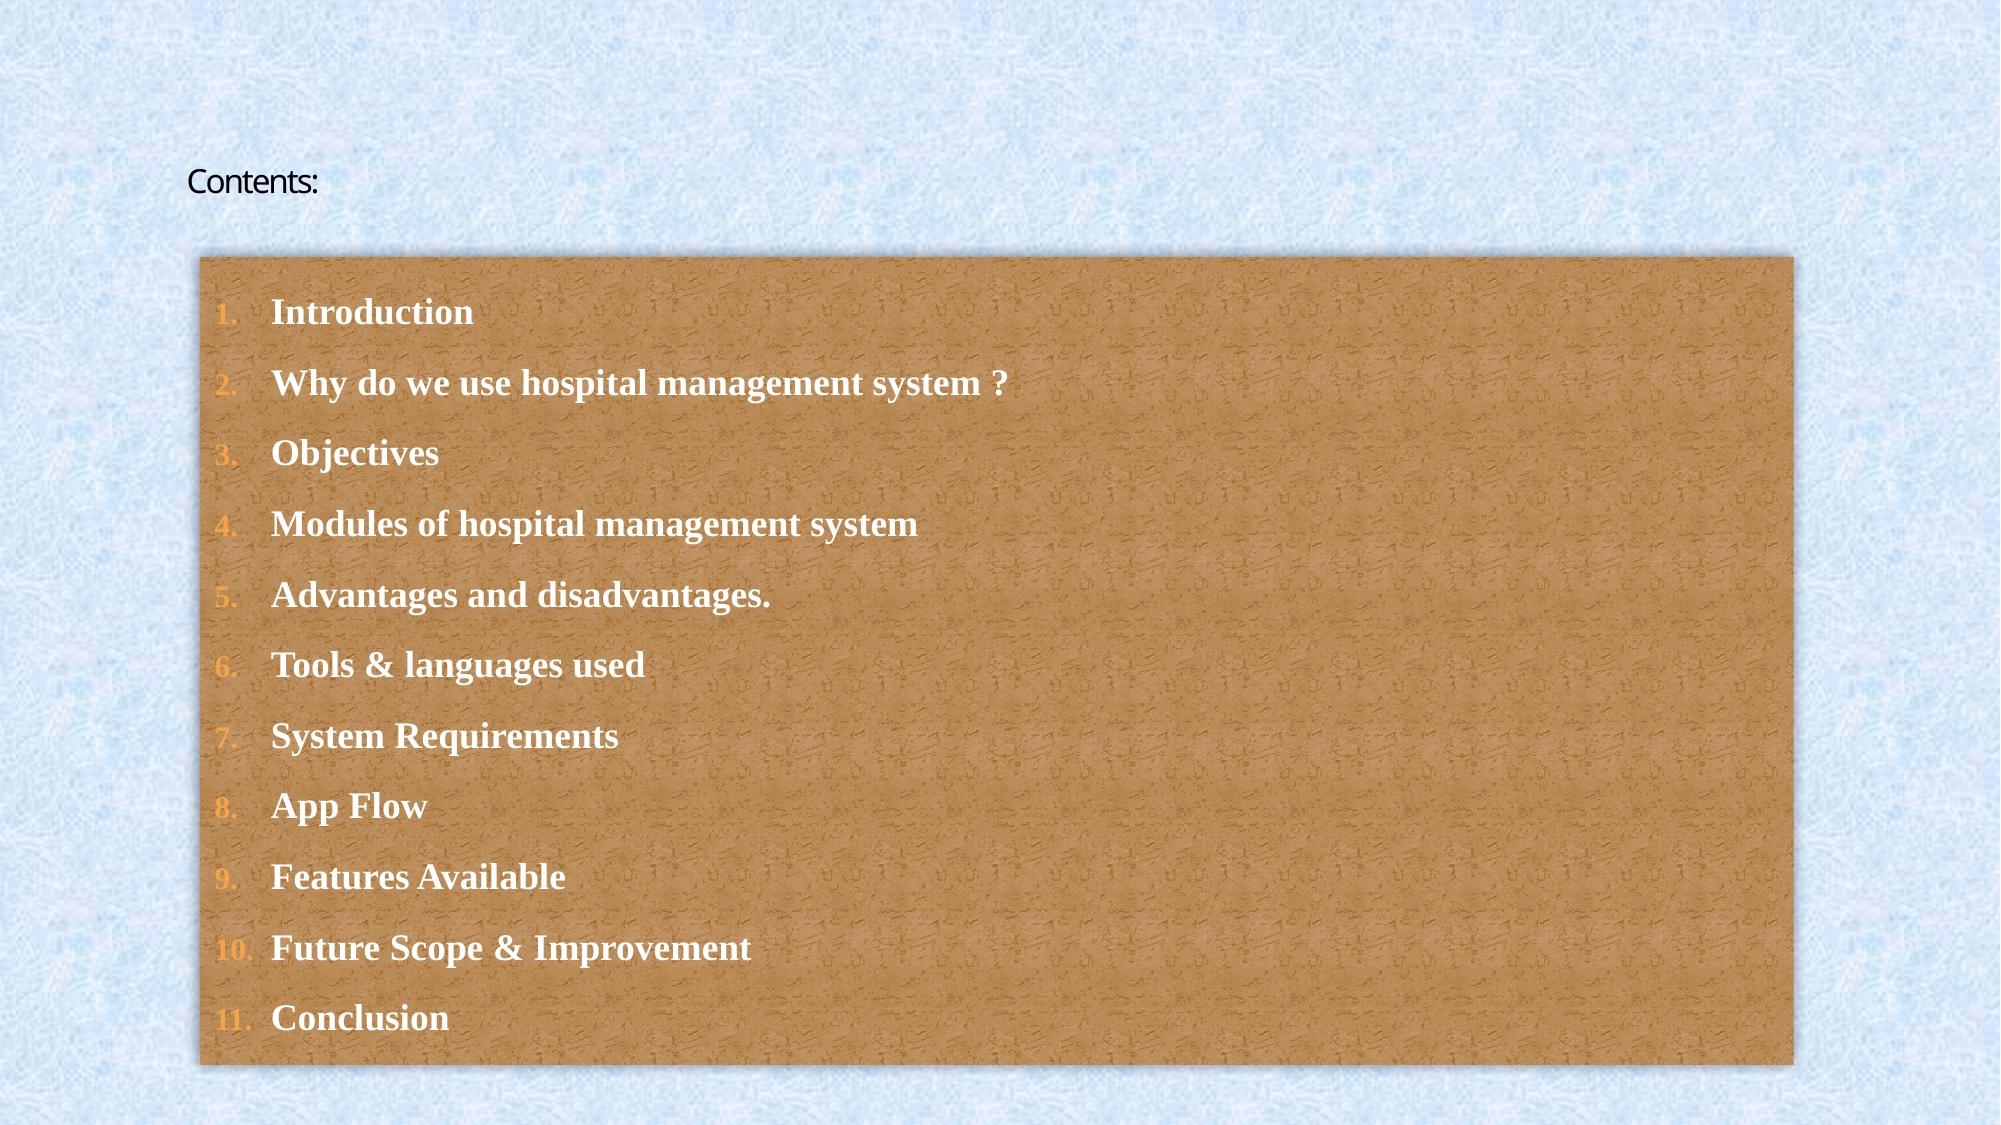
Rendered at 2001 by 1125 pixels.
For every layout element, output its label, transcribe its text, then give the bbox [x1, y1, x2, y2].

list Introduction Why do we use hospital management system ? Objectives Modules of hospital management system Advantages and disadvantages. Tools & languages used System Requirements App Flow Features Available Future Scope & Improvement Conclusion [199, 257, 1794, 1065]
picture [0, 0, 2001, 1125]
title Contents: [163, 71, 1739, 208]
